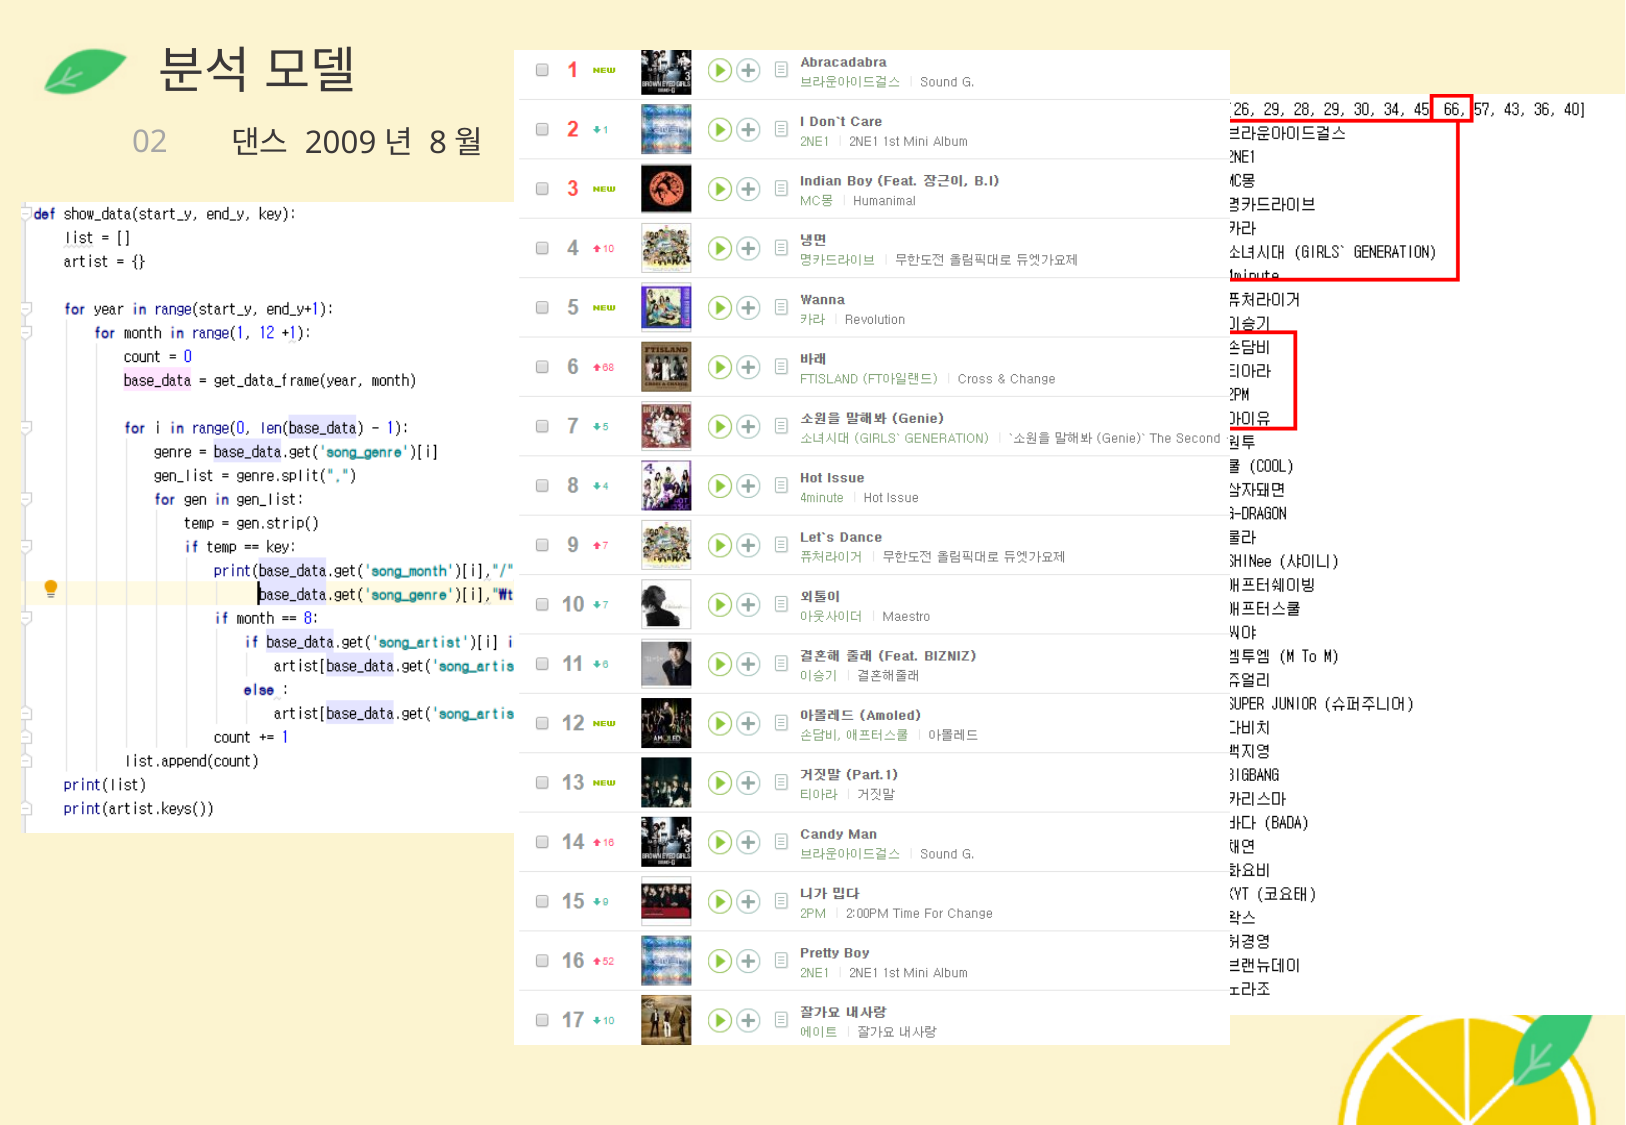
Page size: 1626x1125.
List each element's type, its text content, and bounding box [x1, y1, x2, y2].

text_box 02 [24, 114, 276, 167]
picture [0, 0, 1626, 1125]
text_box 분석 모델 [143, 30, 948, 106]
text_box 댄스 2009년 8월 [276, 114, 514, 167]
